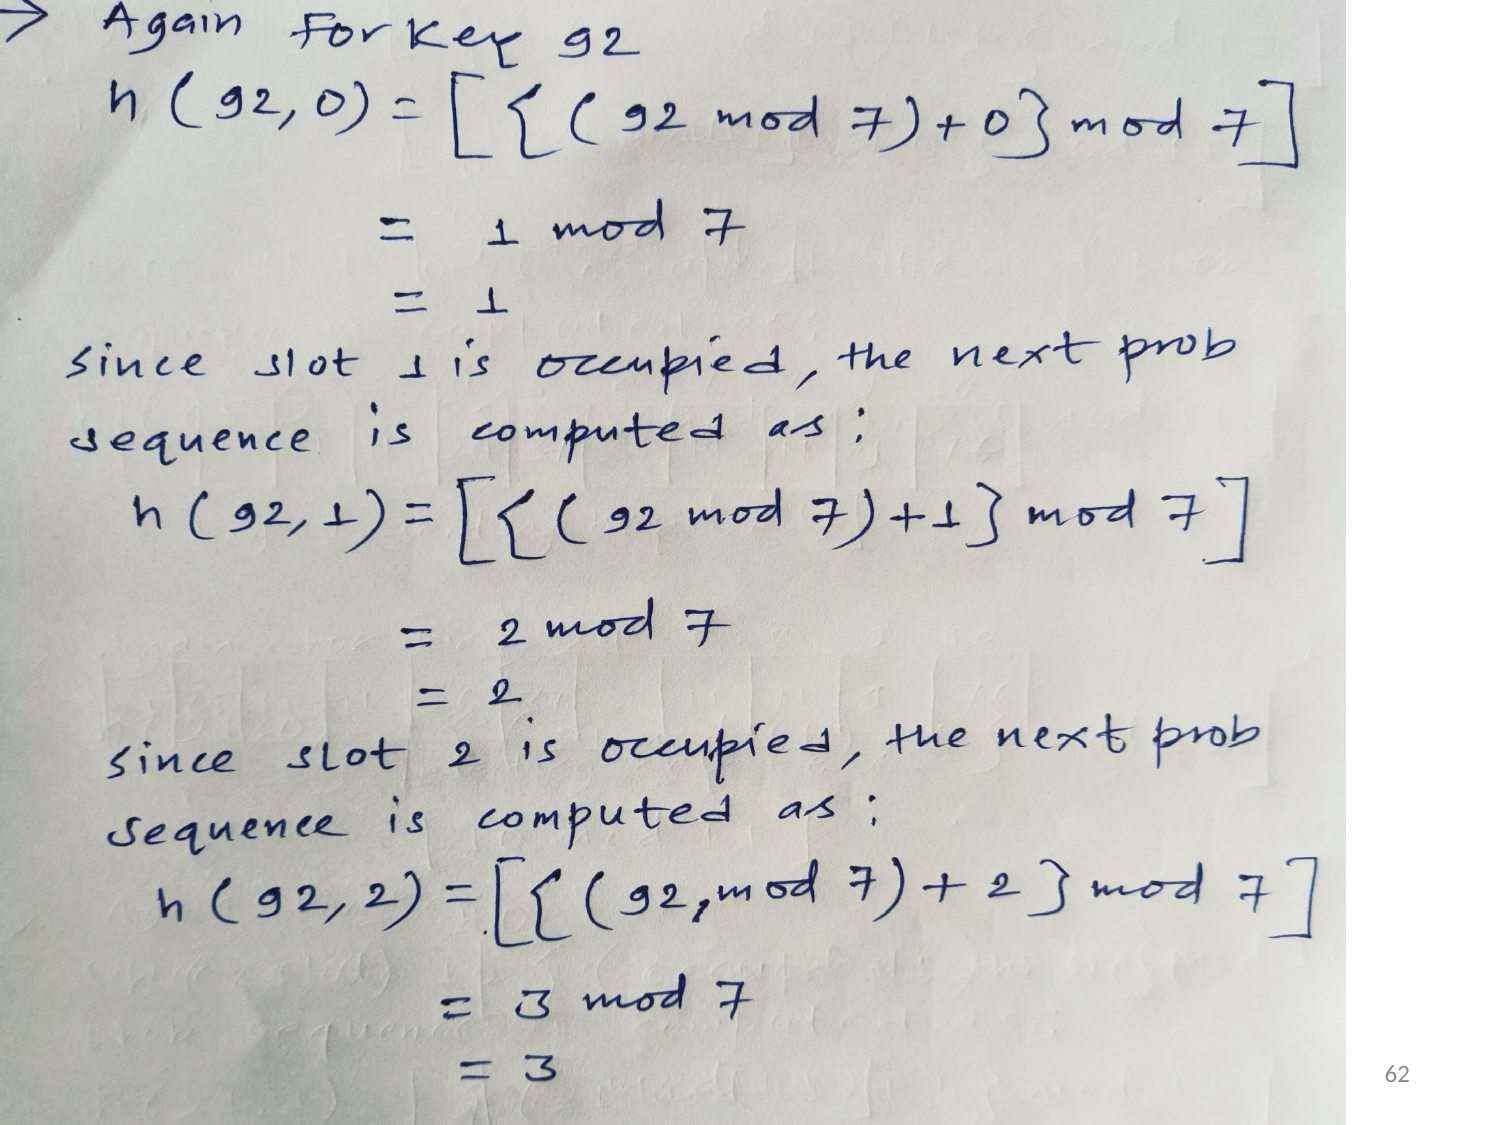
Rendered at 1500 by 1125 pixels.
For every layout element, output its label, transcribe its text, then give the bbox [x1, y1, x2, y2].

slide_number 62 [1350, 1042, 1425, 1103]
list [0, 0, 1347, 1125]
